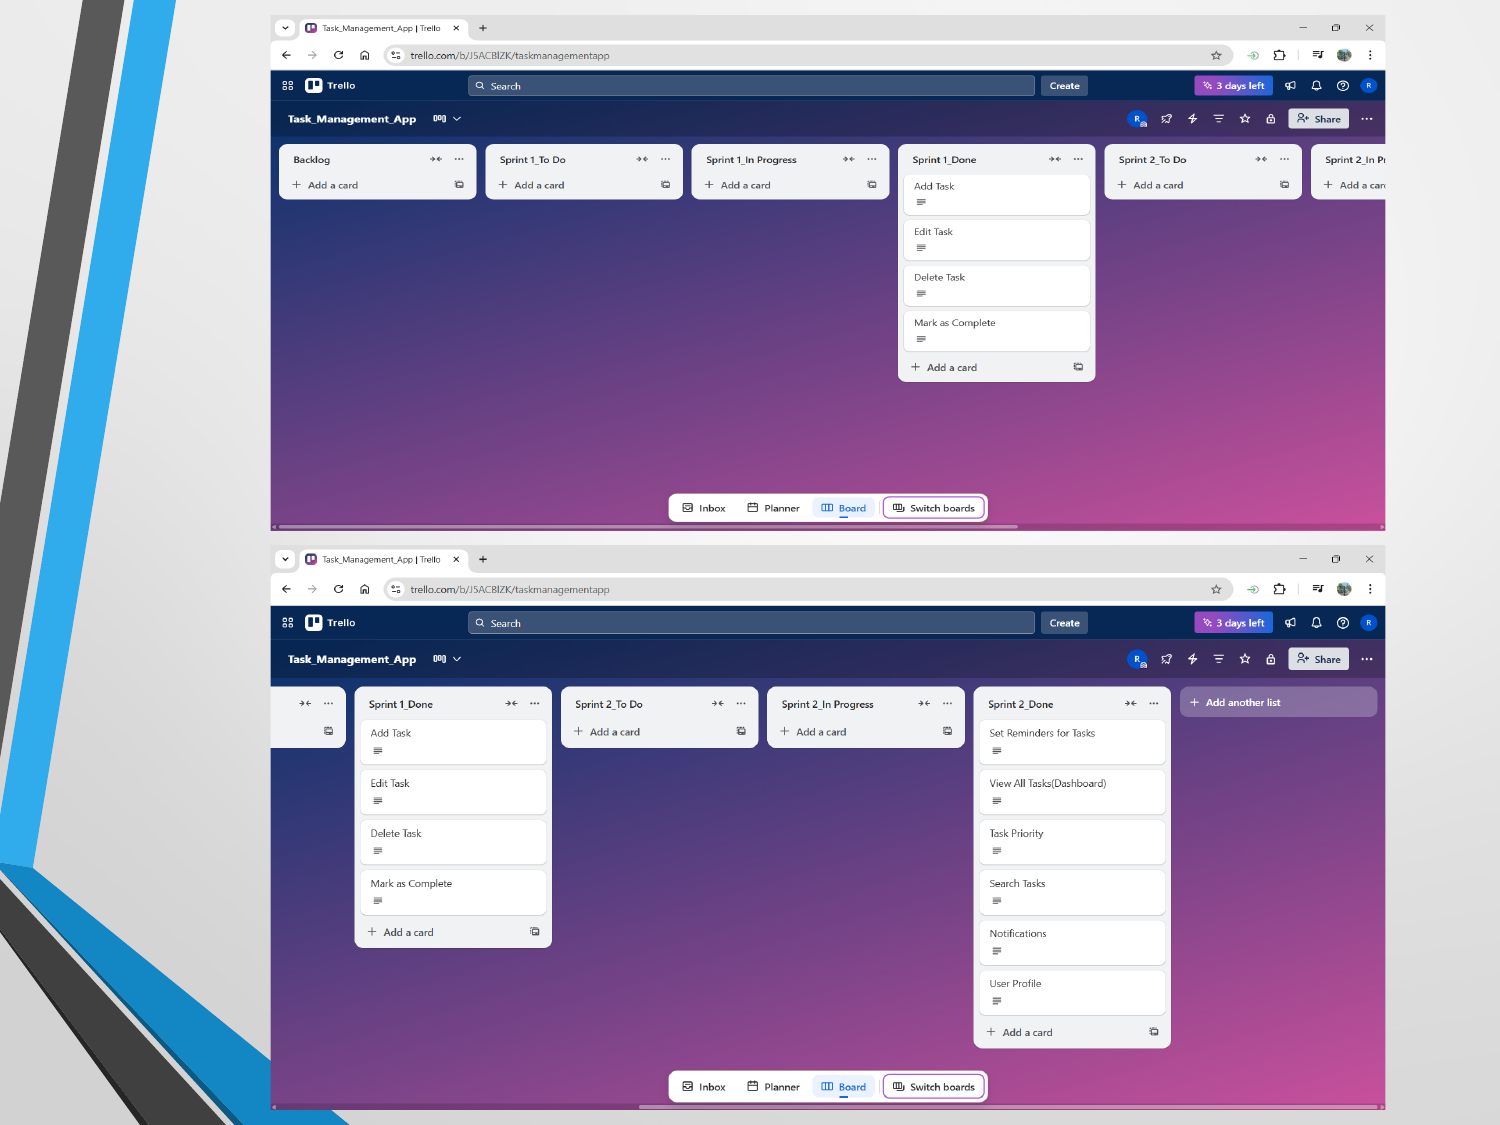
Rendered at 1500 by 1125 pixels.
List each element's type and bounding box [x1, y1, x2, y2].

picture [270, 15, 1386, 531]
picture [270, 544, 1386, 1110]
